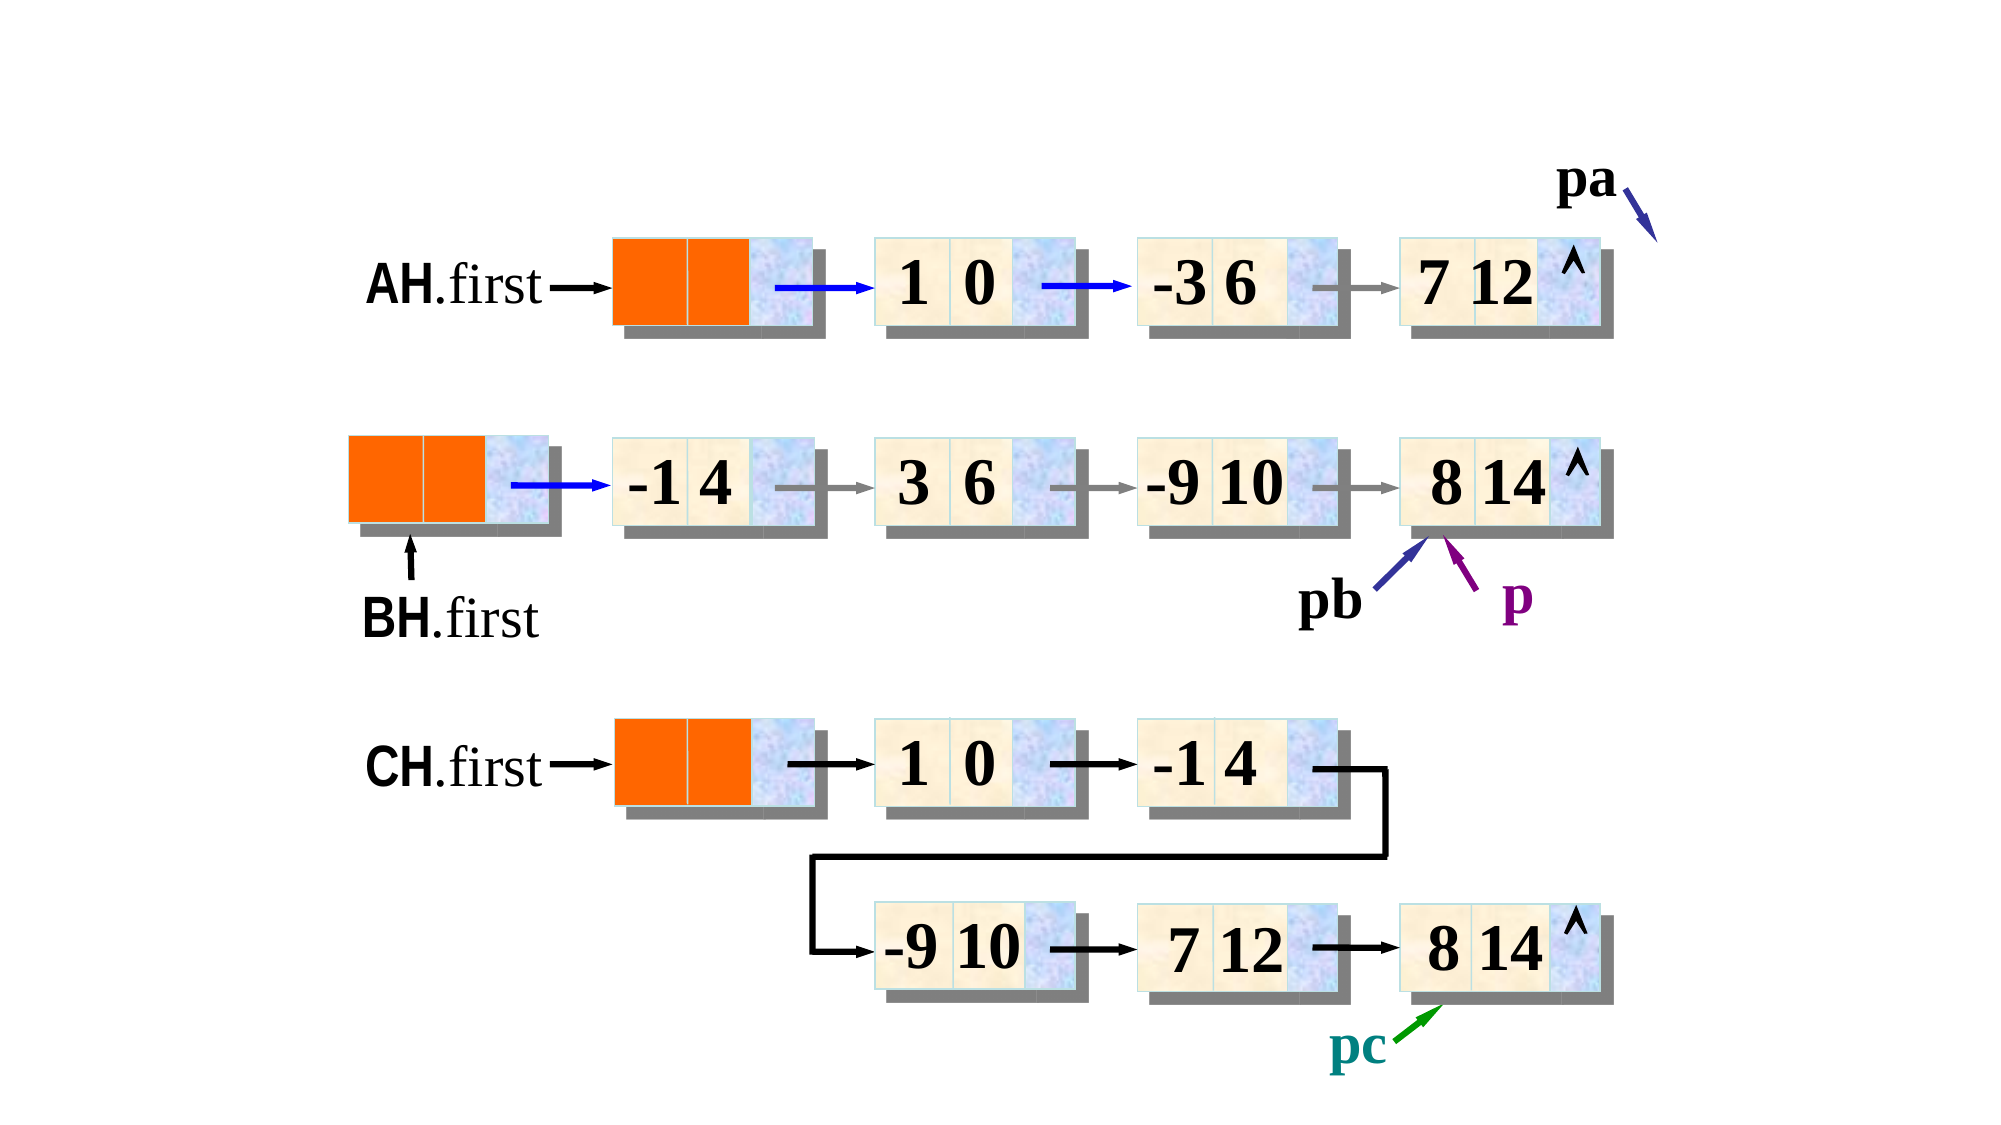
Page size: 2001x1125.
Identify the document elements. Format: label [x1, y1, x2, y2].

text_box [346, 130, 1658, 1083]
